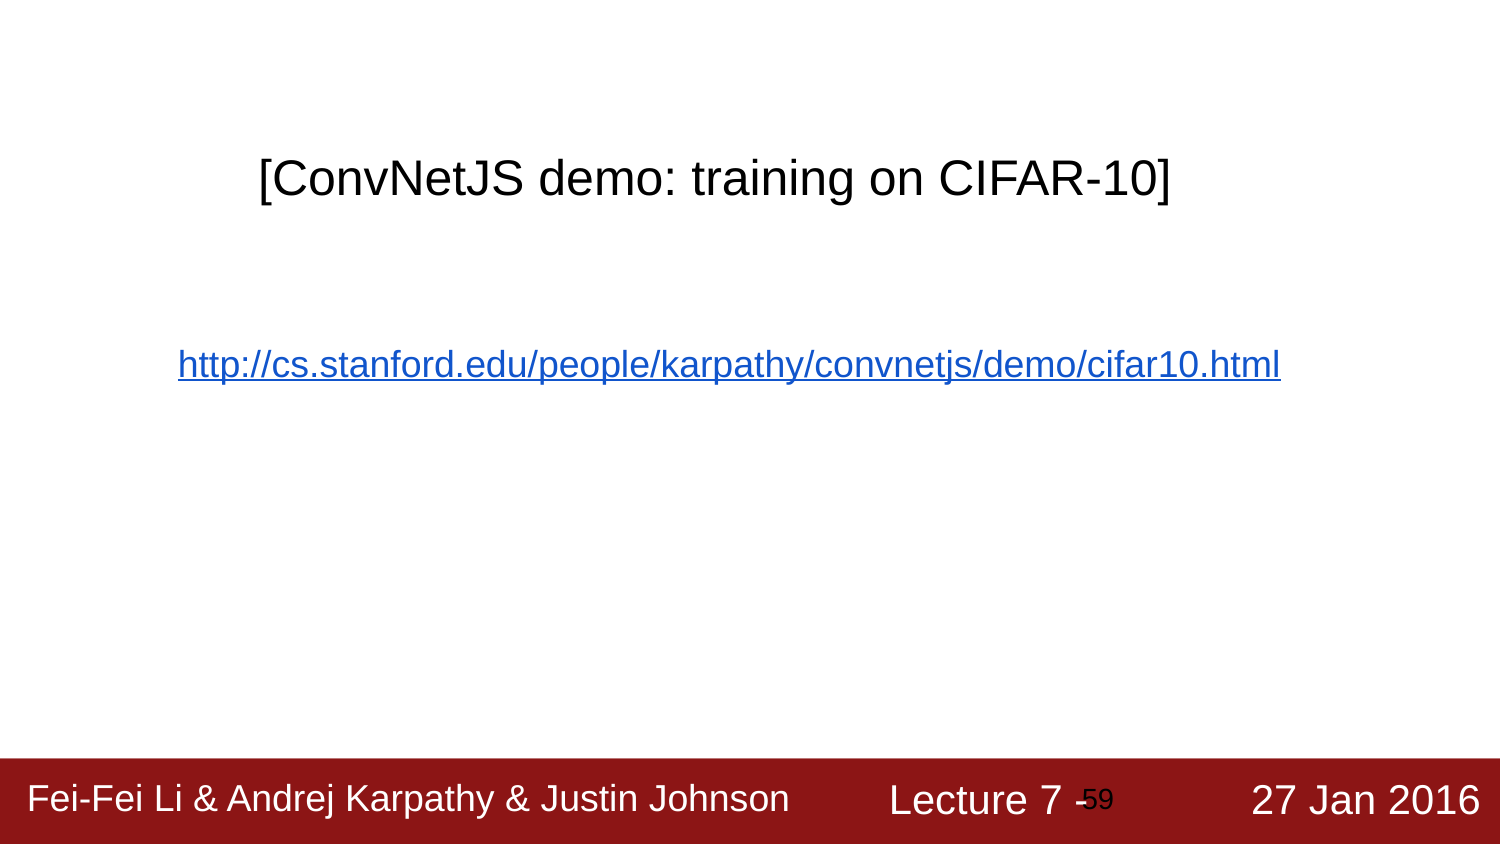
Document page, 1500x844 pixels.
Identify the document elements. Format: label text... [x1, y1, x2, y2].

text_box [ConvNetJS demo: training on CIFAR-10] [243, 130, 1500, 343]
text_box http://cs.stanford.edu/people/karpathy/convnetjs/demo/cifar10.html [162, 324, 1380, 518]
slide_number ‹#› [1066, 765, 1157, 831]
